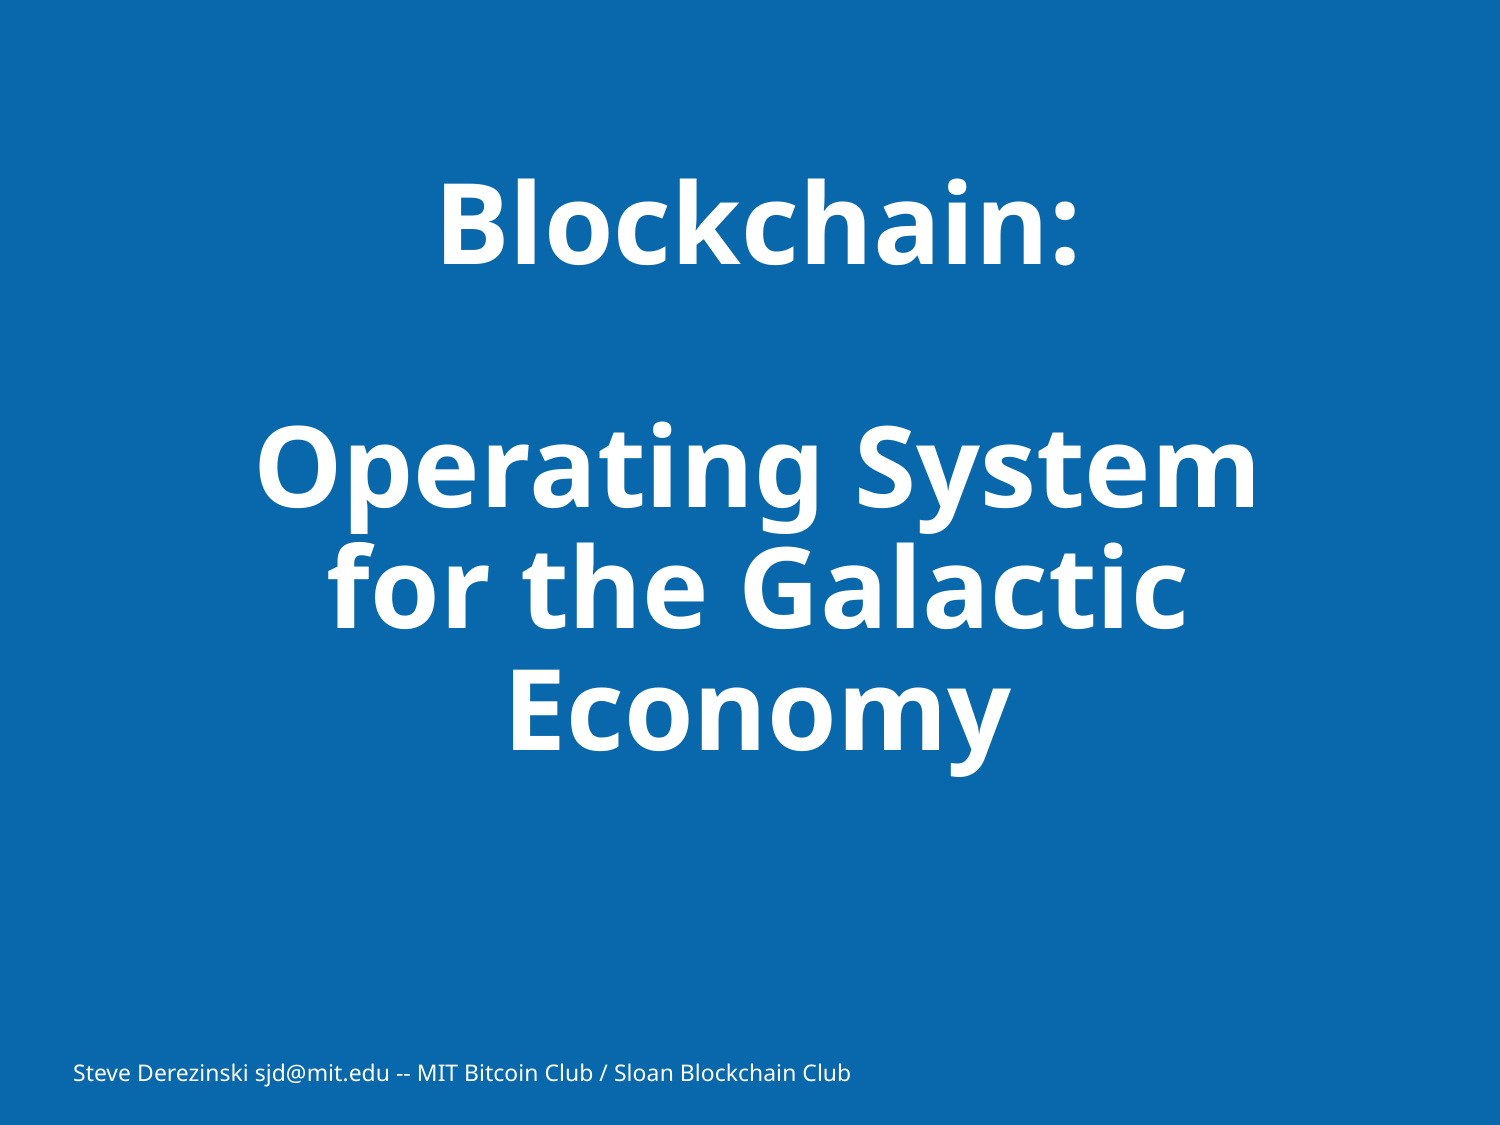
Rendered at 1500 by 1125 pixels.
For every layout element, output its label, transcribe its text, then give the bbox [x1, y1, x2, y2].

title Blockchain: Operating System for the Galactic Economy [155, 202, 1361, 783]
footer Steve Derezinski sjd@mit.edu -- MIT Bitcoin Club / Sloan Blockchain Club [58, 1042, 922, 1103]
